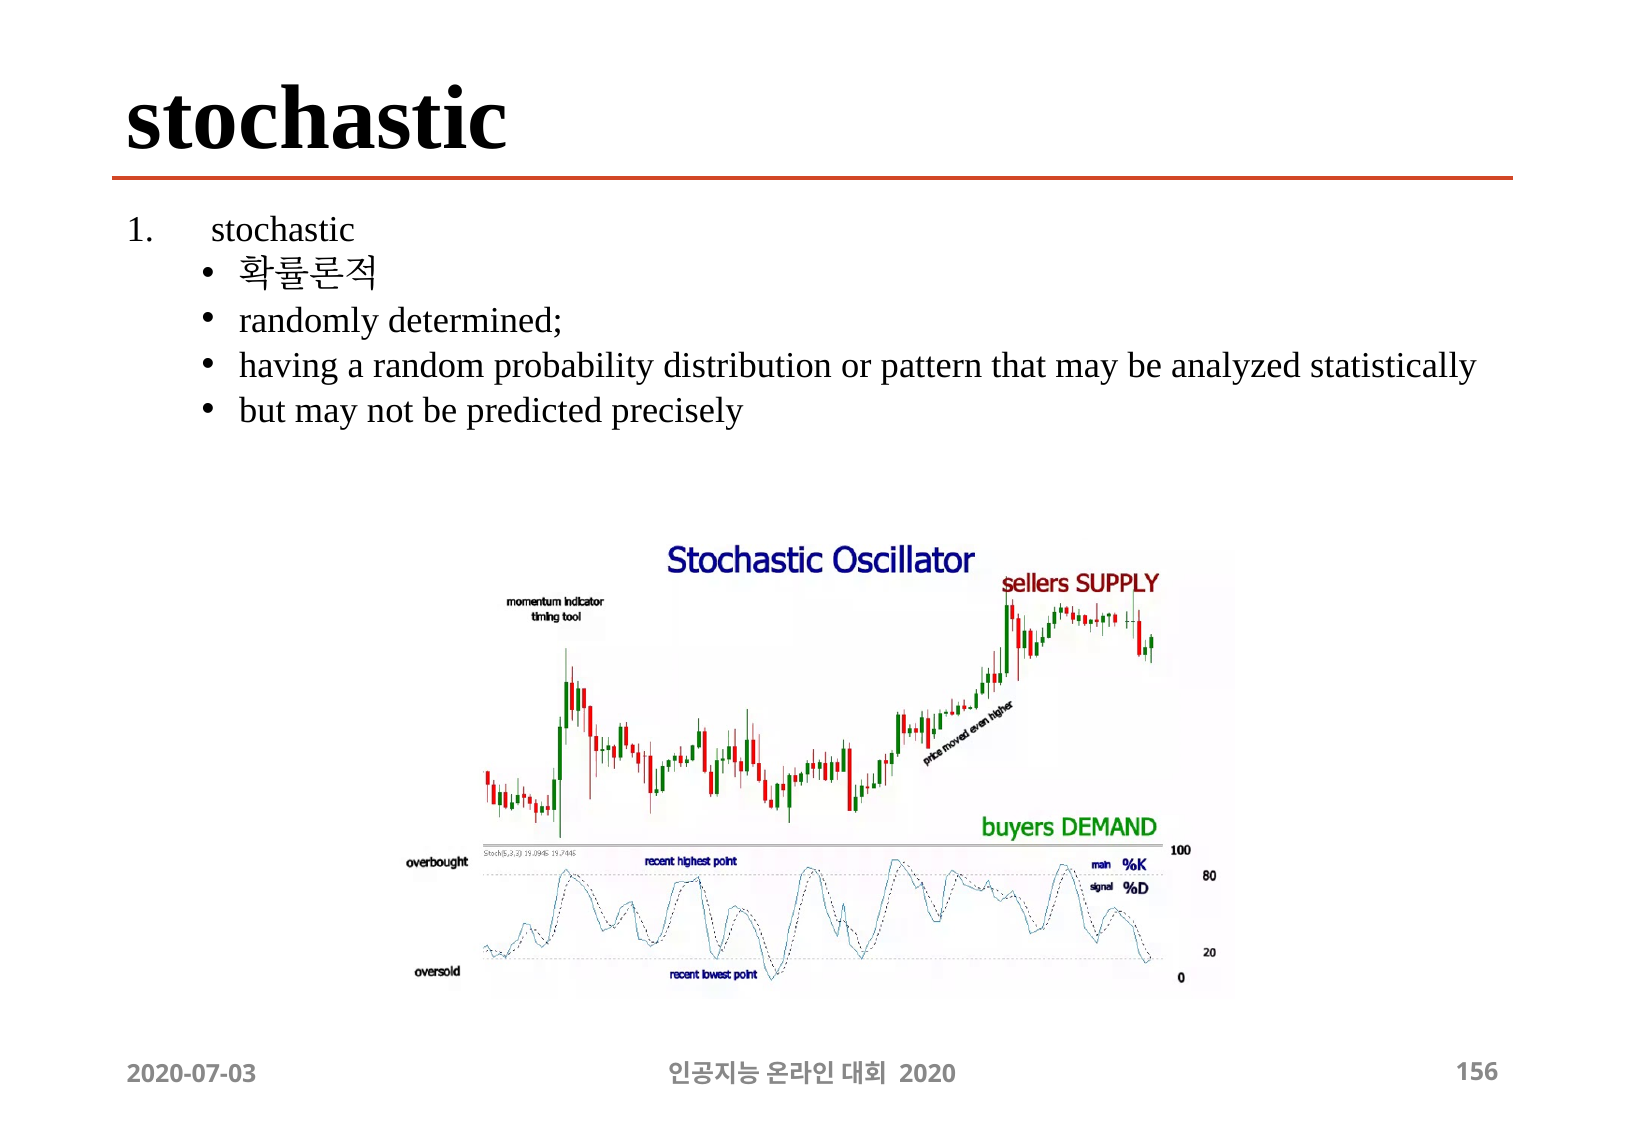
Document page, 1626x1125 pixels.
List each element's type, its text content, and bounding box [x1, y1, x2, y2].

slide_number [111, 1042, 303, 1103]
footer 인공지능 온라인 대회 2020 [538, 1042, 1087, 1103]
title stochastic [111, 59, 1514, 179]
list stochastic 확률론적 randomly determined; having a random probability distribution or pattern that may be analyzed statistically but may not be predicted precisely [111, 205, 1514, 485]
picture [390, 529, 1235, 999]
slide_number ‹#› [1433, 1042, 1514, 1103]
